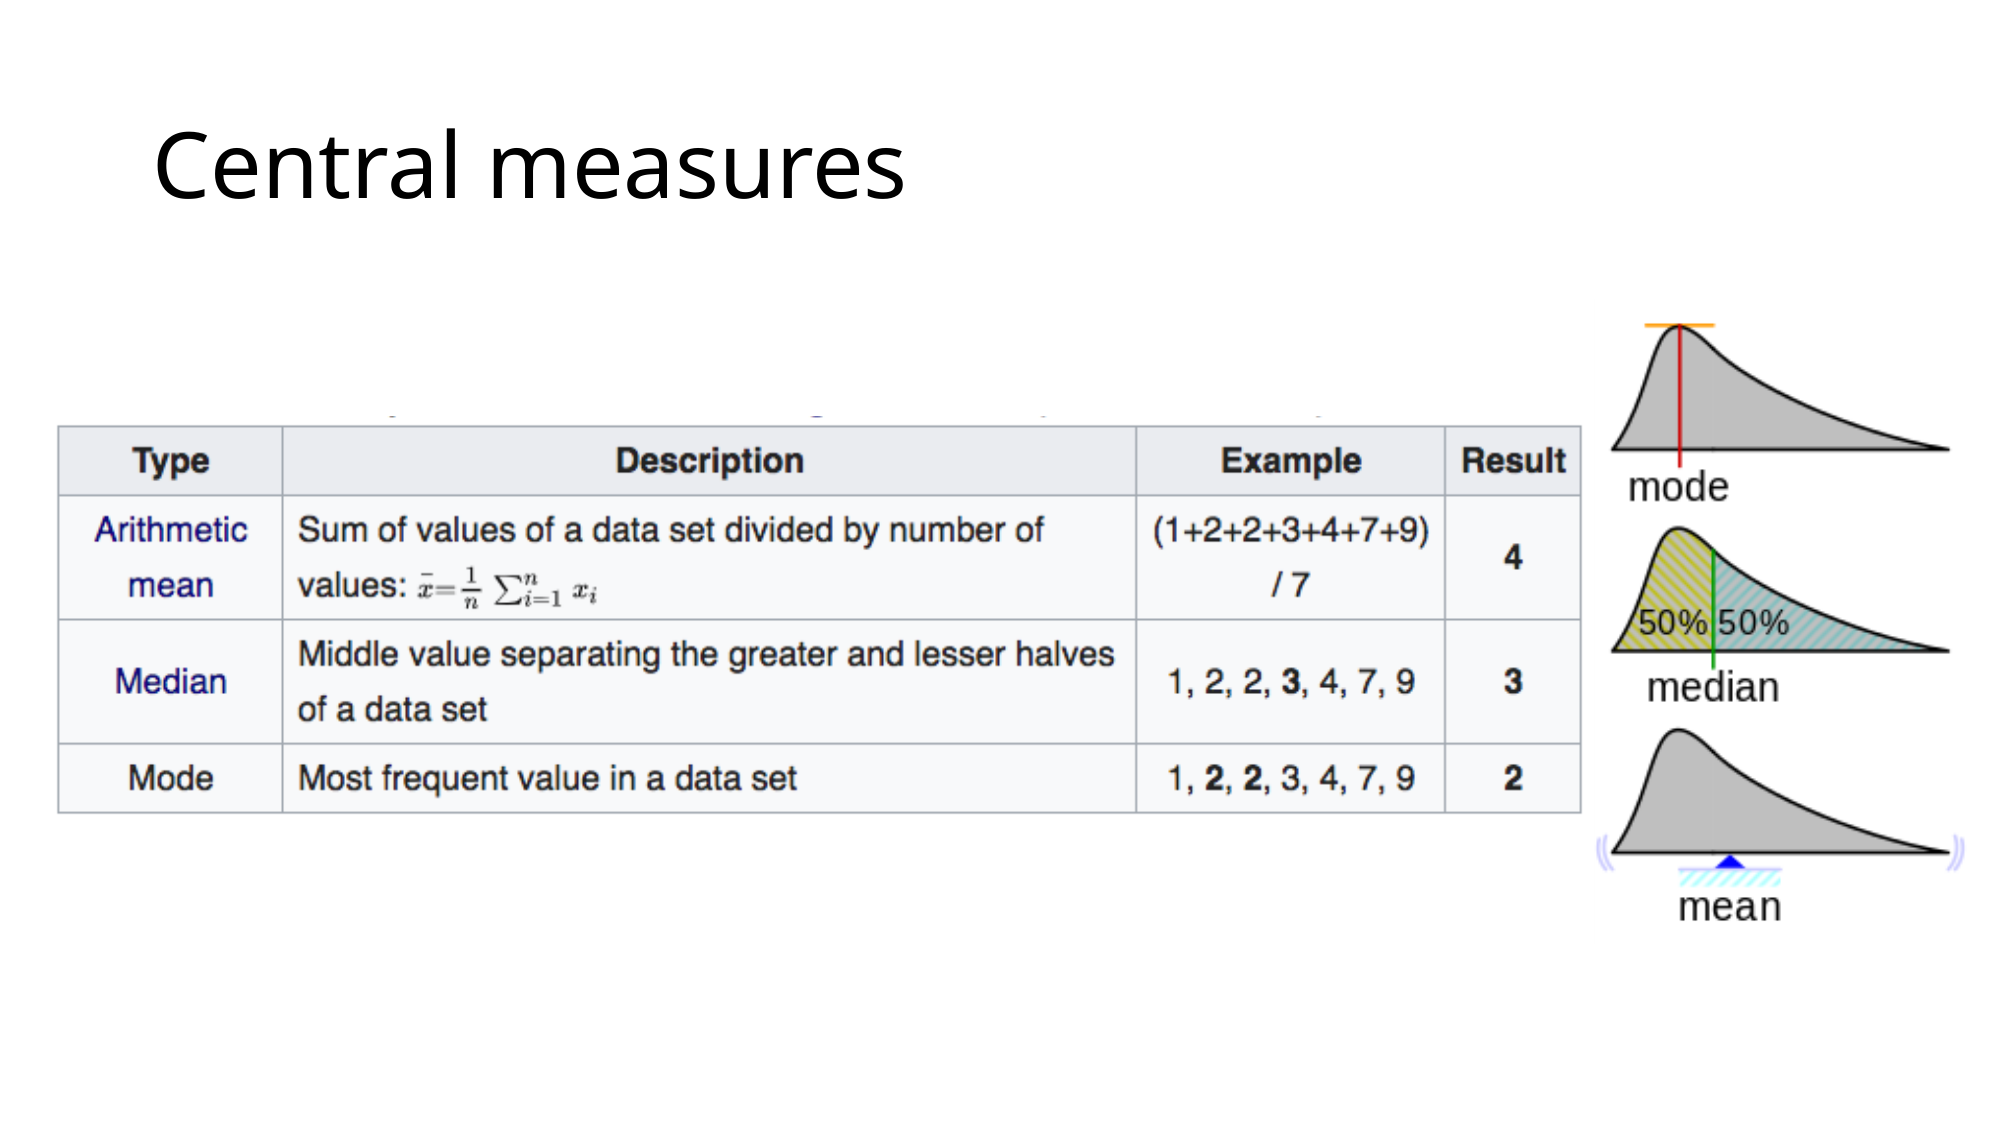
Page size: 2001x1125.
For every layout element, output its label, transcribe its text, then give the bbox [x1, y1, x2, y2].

picture [46, 299, 1969, 944]
title Central measures [137, 59, 1863, 278]
